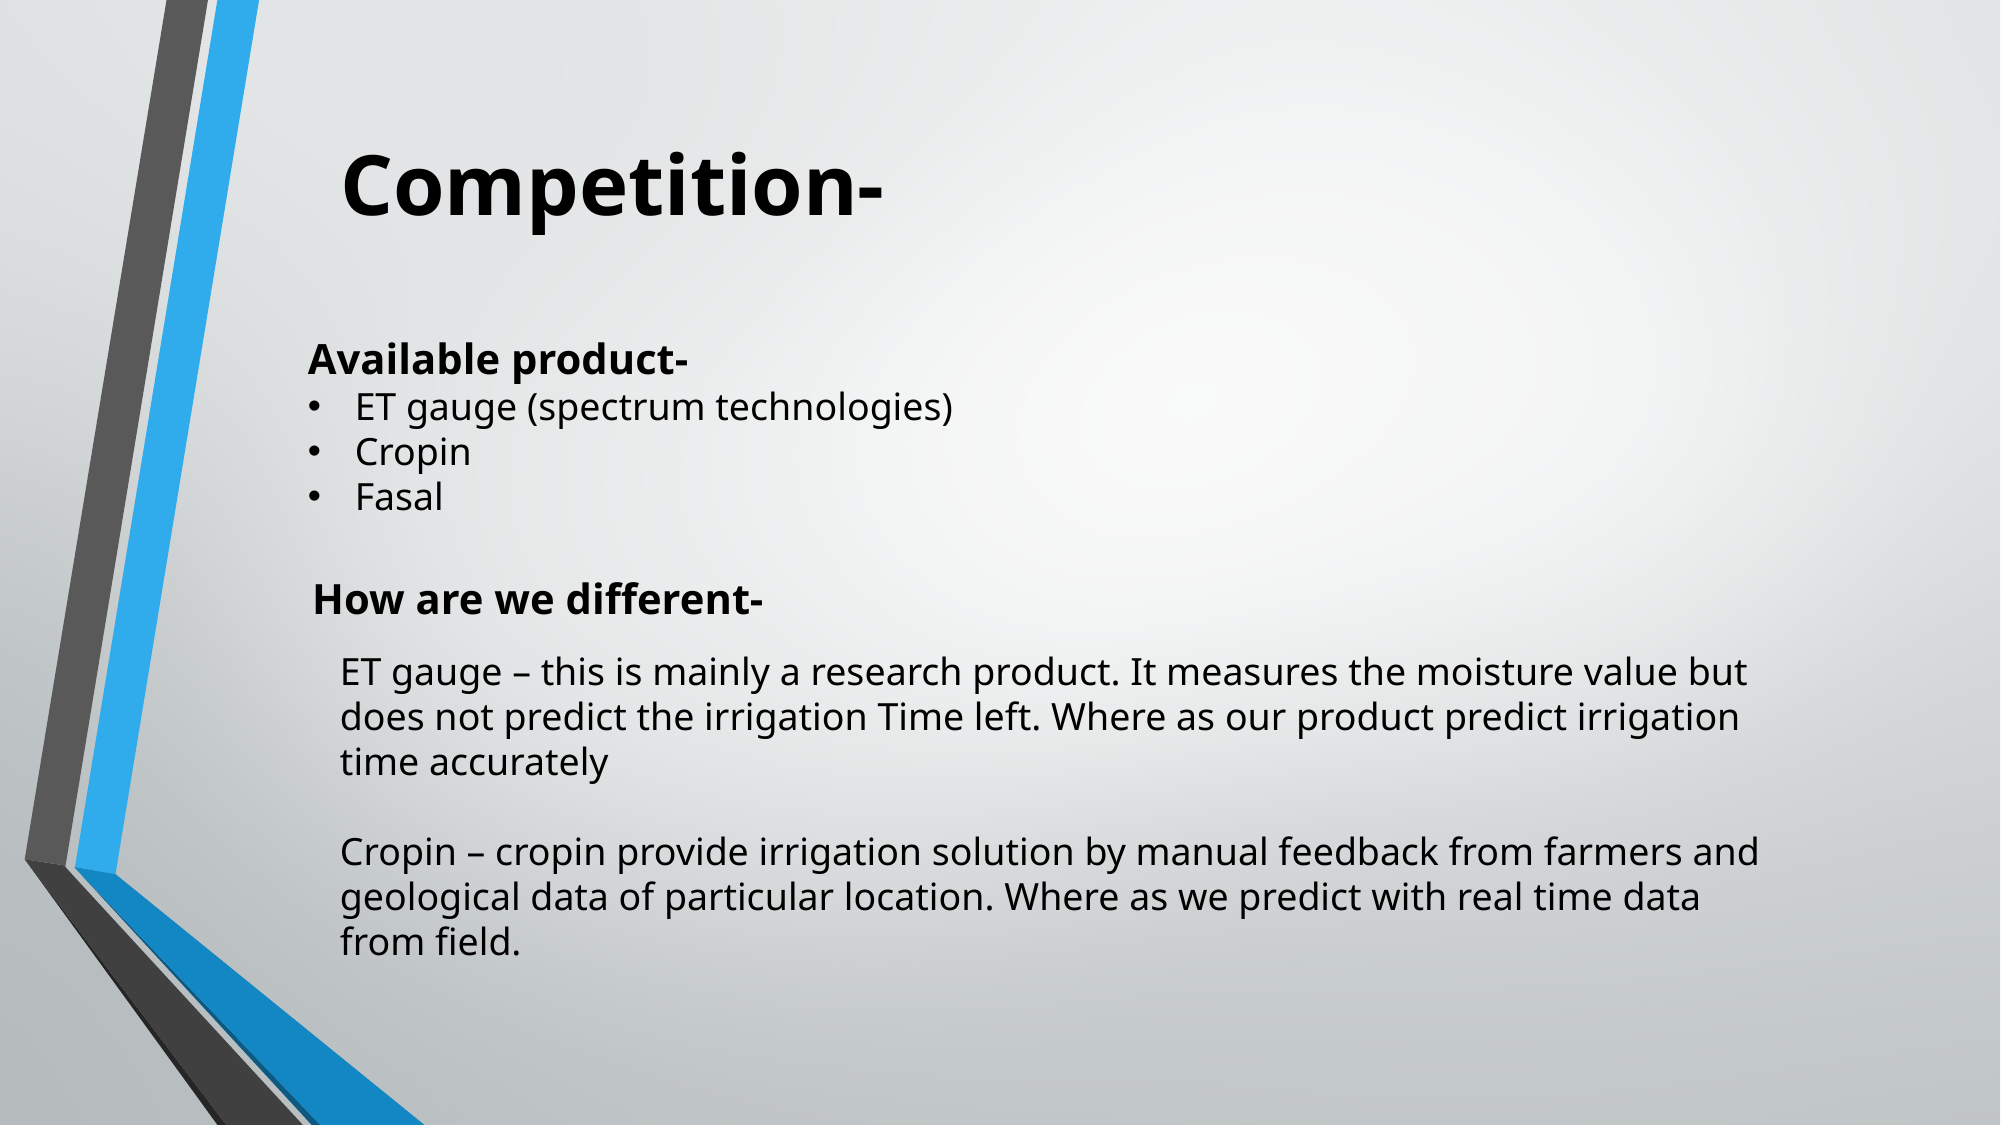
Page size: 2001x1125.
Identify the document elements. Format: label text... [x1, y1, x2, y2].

text_box How are we different- [297, 565, 779, 631]
title Competition- [325, 37, 1969, 326]
text_box Available product- ET gauge (spectrum technologies) Cropin Fasal [293, 325, 969, 571]
text_box ET gauge – this is mainly a research product. It measures the moisture value but does not predict the irrigation Time left. Where as our product predict irrigation time accurately Cropin – cropin provide irrigation solution by manual feedback from farmers and geological data of particular location. Where as we predict with real time data from field. [325, 640, 1800, 971]
